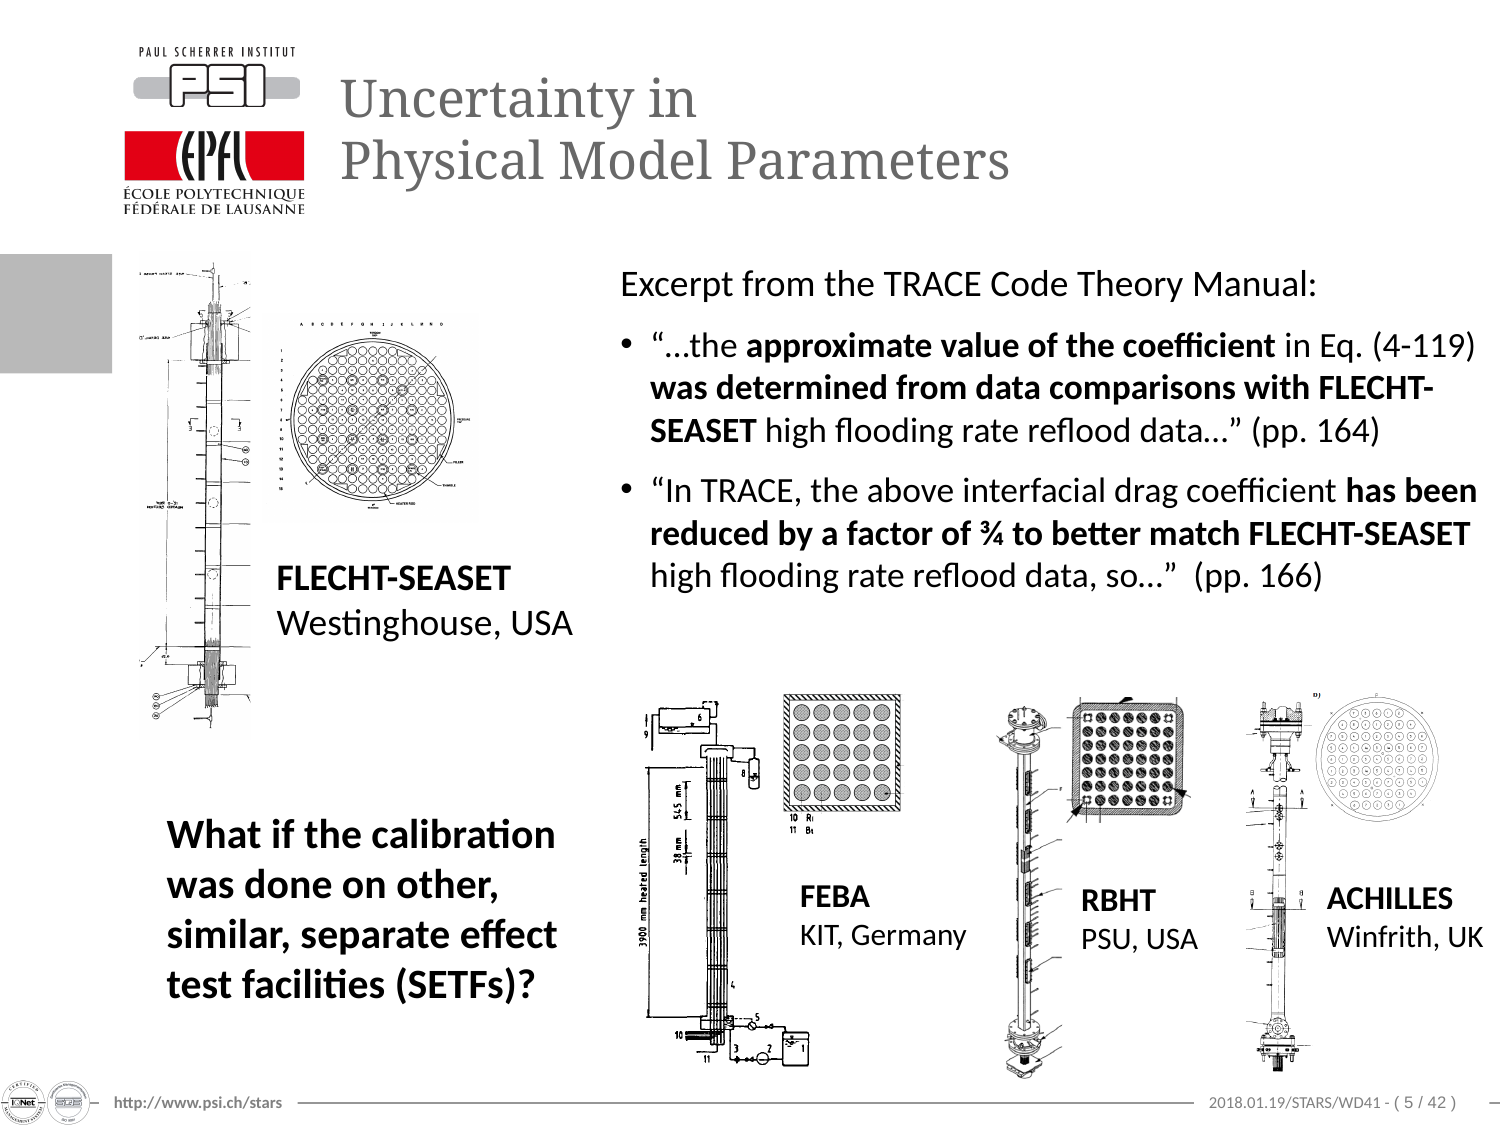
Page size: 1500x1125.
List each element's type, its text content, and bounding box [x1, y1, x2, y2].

title Uncertainty in Physical Model Parameters [340, 47, 1459, 209]
text_box What if the calibration was done on other, similar, separate effect test facilities (SETFs)? [151, 799, 618, 1015]
text_box Excerpt from the TRACE Code Theory Manual: “…the approximate value of the coefficient in Eq. (4-119) was determined from data comparisons with FLECHT-SEASET high flooding rate reflood data…” (pp. 164) “In TRACE, the above interfacial drag coefficient has been reduced by a factor of ¾ to better match FLECHT-SEASET high flooding rate reflood data, so…” (pp. 166) [605, 251, 1496, 602]
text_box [1245, 693, 1500, 1082]
picture [0, 1080, 90, 1125]
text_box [138, 251, 605, 740]
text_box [996, 697, 1270, 1083]
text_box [627, 693, 1011, 1069]
